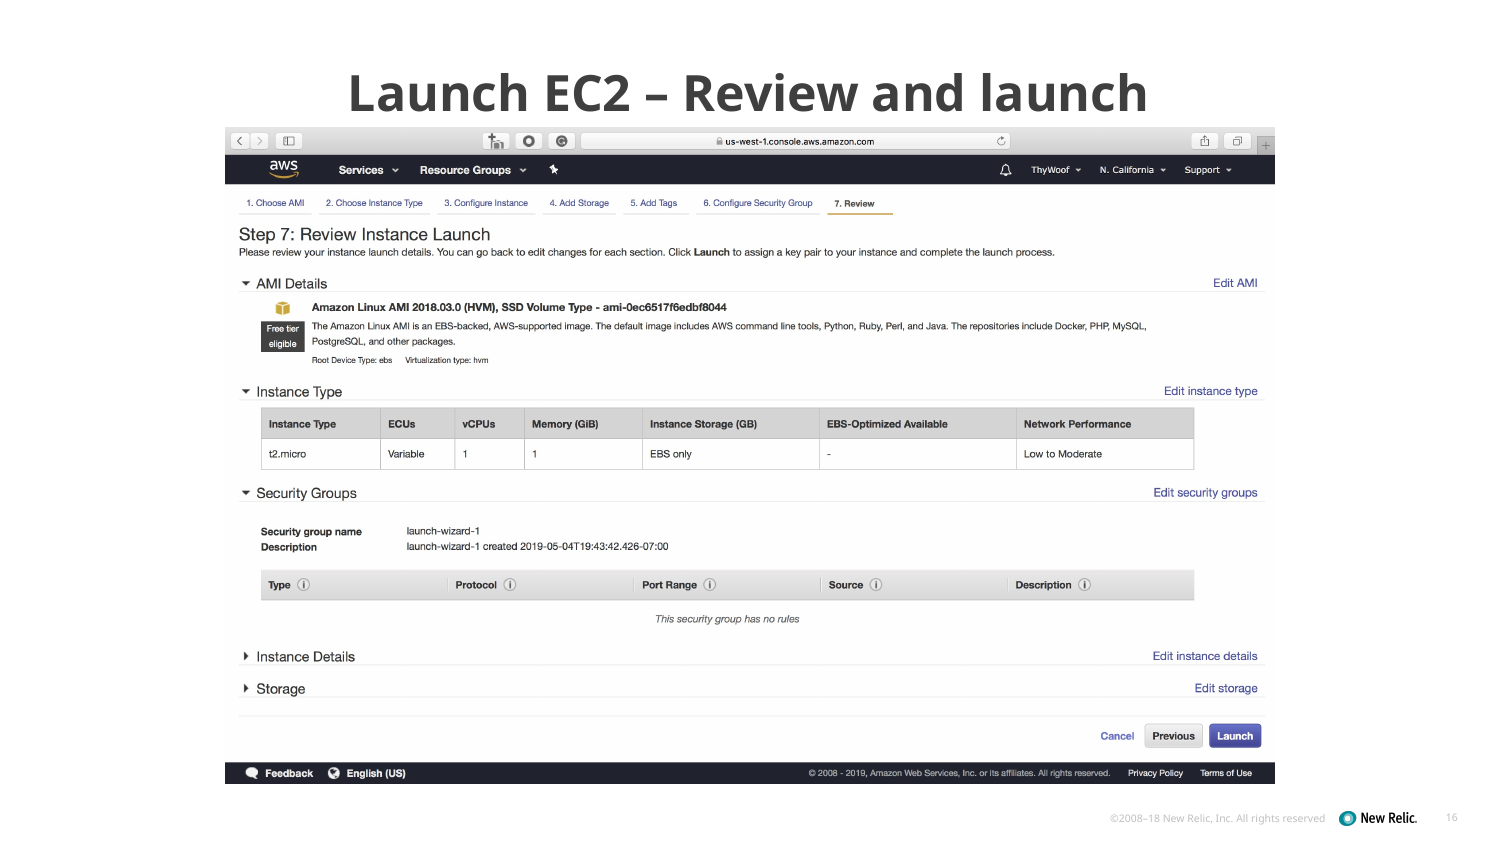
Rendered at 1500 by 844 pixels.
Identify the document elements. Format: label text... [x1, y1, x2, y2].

slide_number 16 [1416, 804, 1473, 833]
picture [1339, 811, 1416, 826]
picture [224, 126, 1276, 784]
title Launch EC2 – Review and launch [59, 60, 1439, 151]
